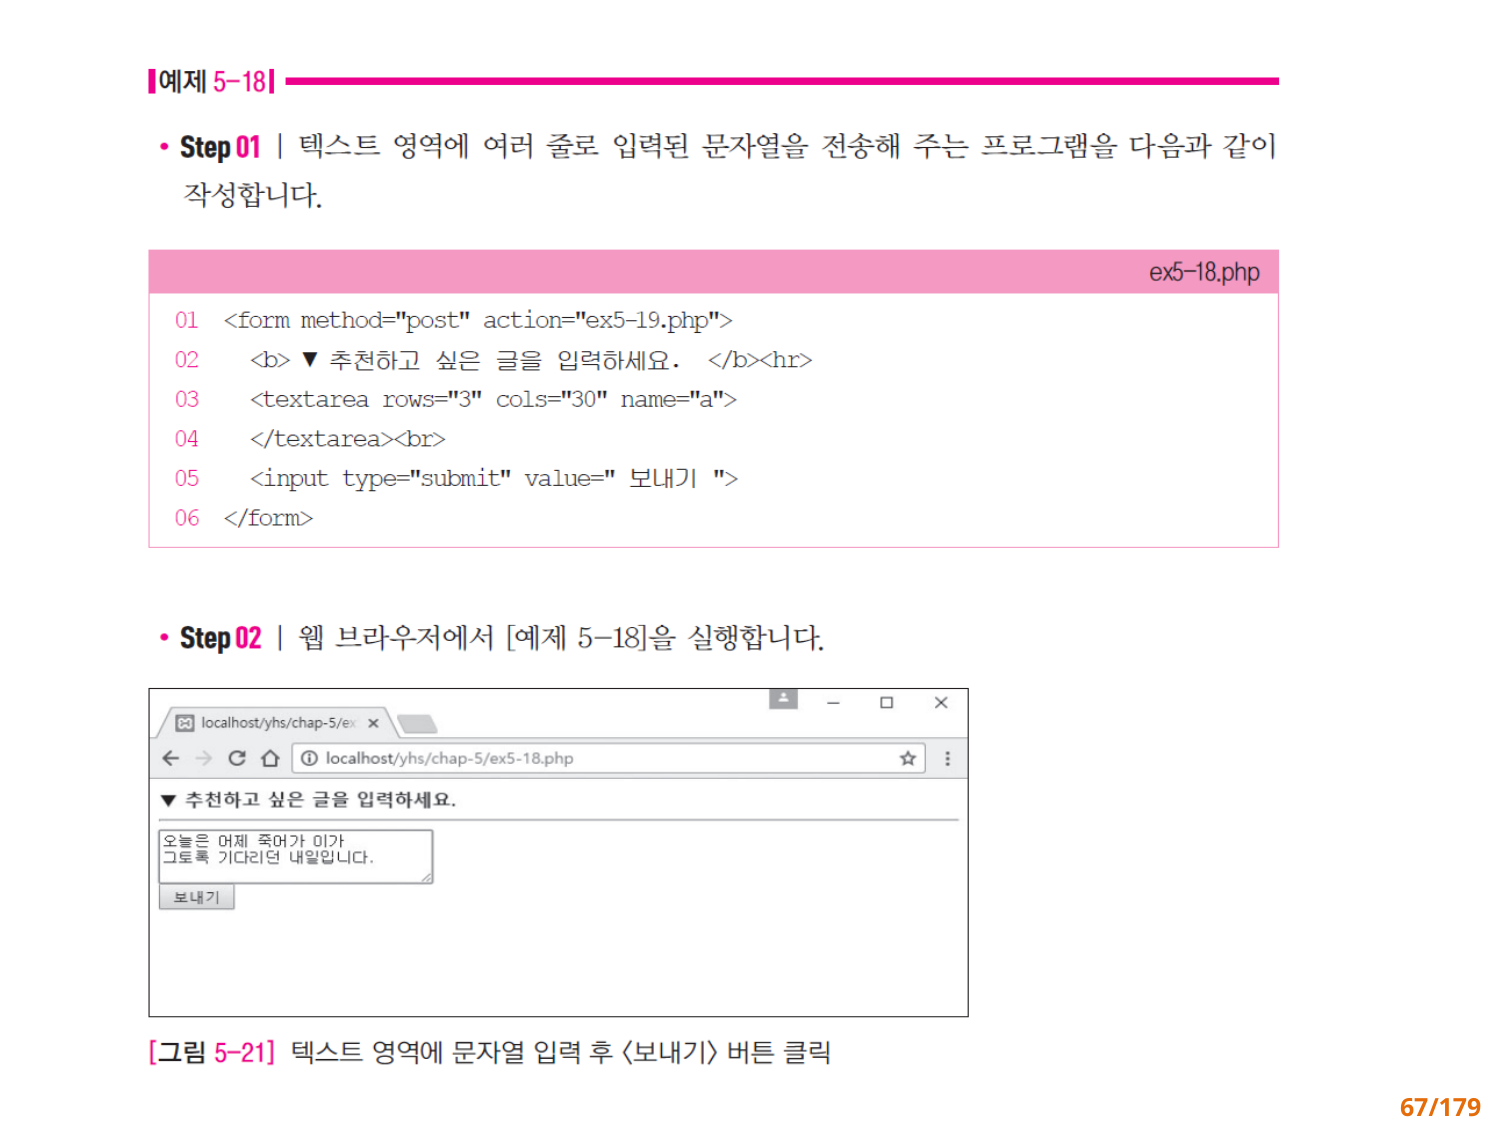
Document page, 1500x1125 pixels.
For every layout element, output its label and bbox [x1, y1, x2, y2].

picture [123, 54, 1315, 1090]
